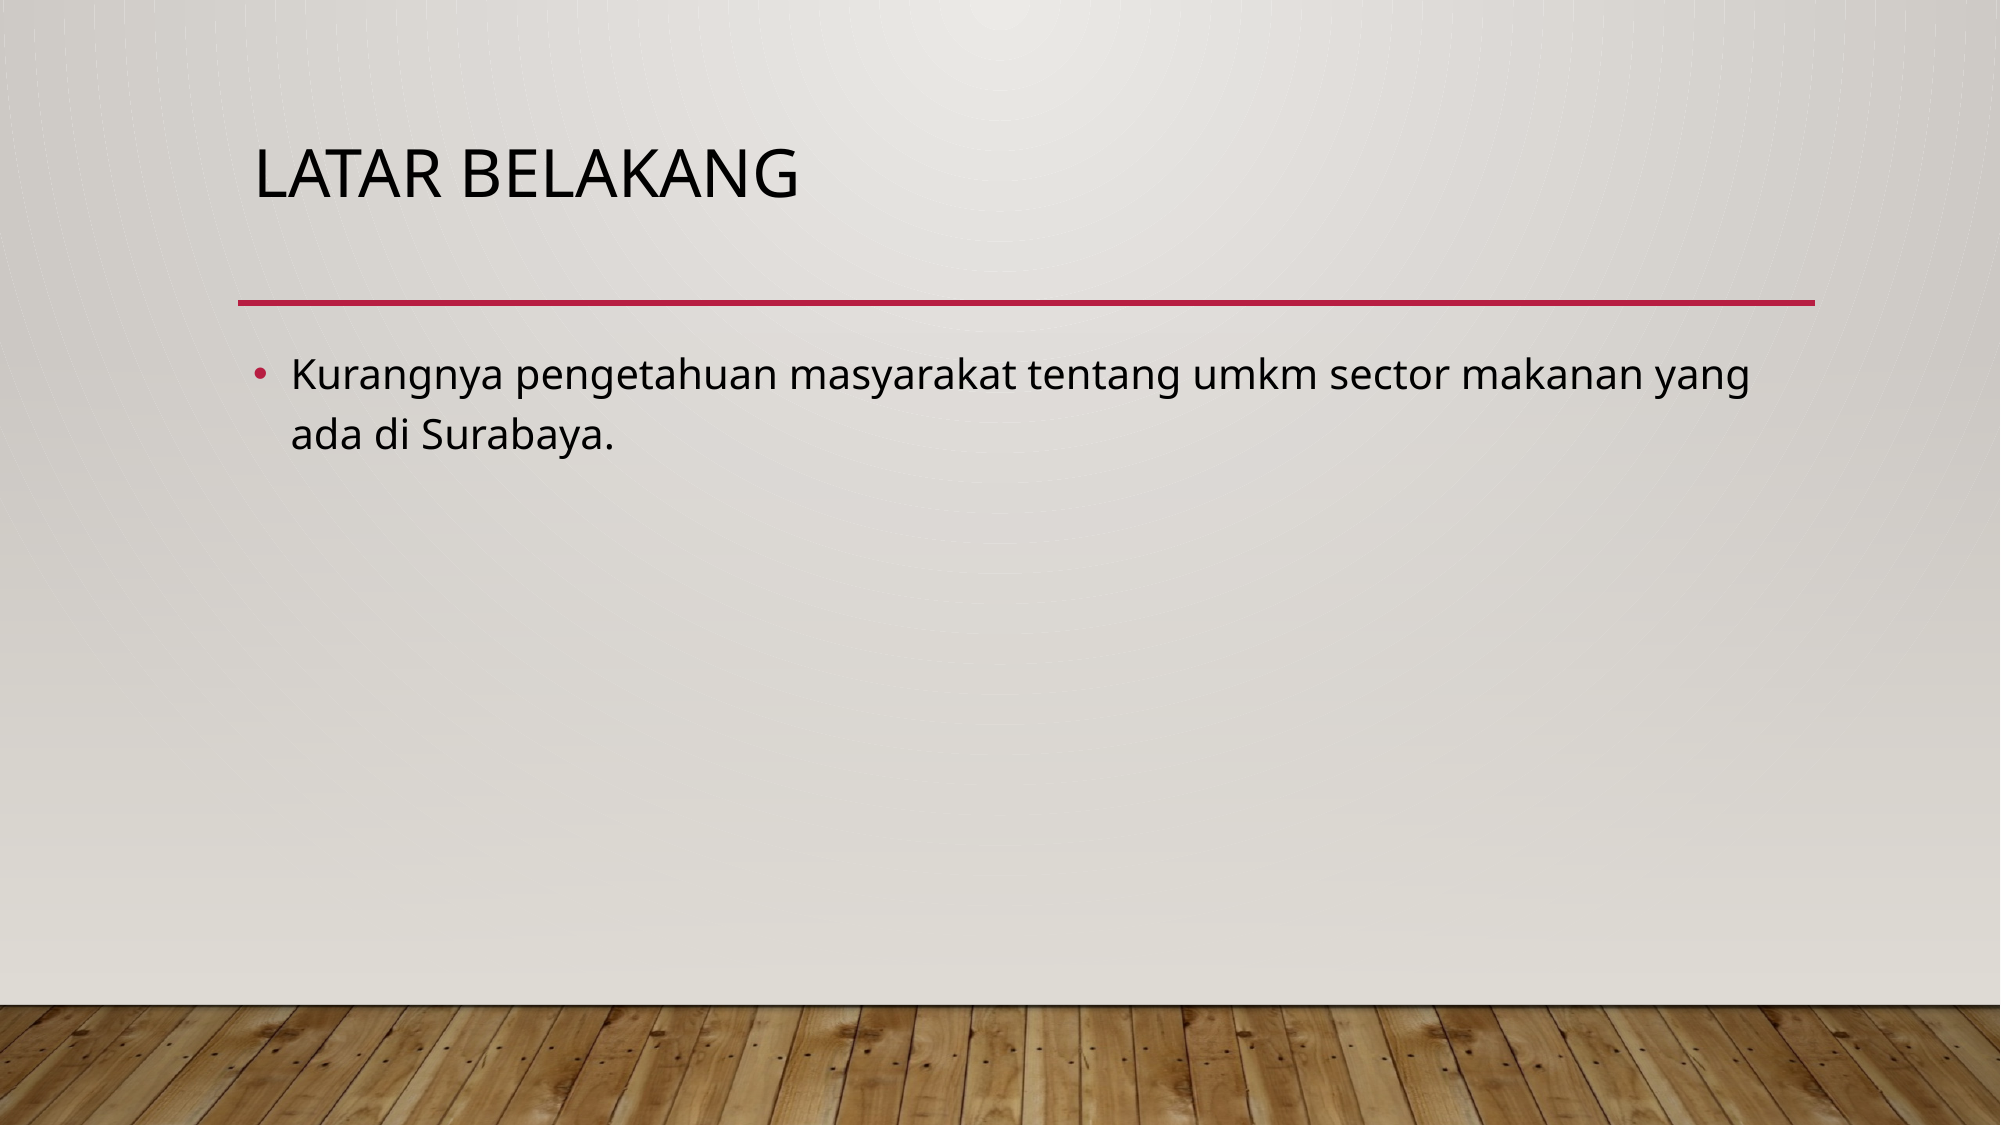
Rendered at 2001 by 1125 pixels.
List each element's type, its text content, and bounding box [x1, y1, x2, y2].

picture [0, 1005, 2000, 1125]
list Kurangnya pengetahuan masyarakat tentang umkm sector makanan yang ada di Surabaya. [238, 330, 1814, 897]
title Latar belakang [238, 131, 1814, 305]
